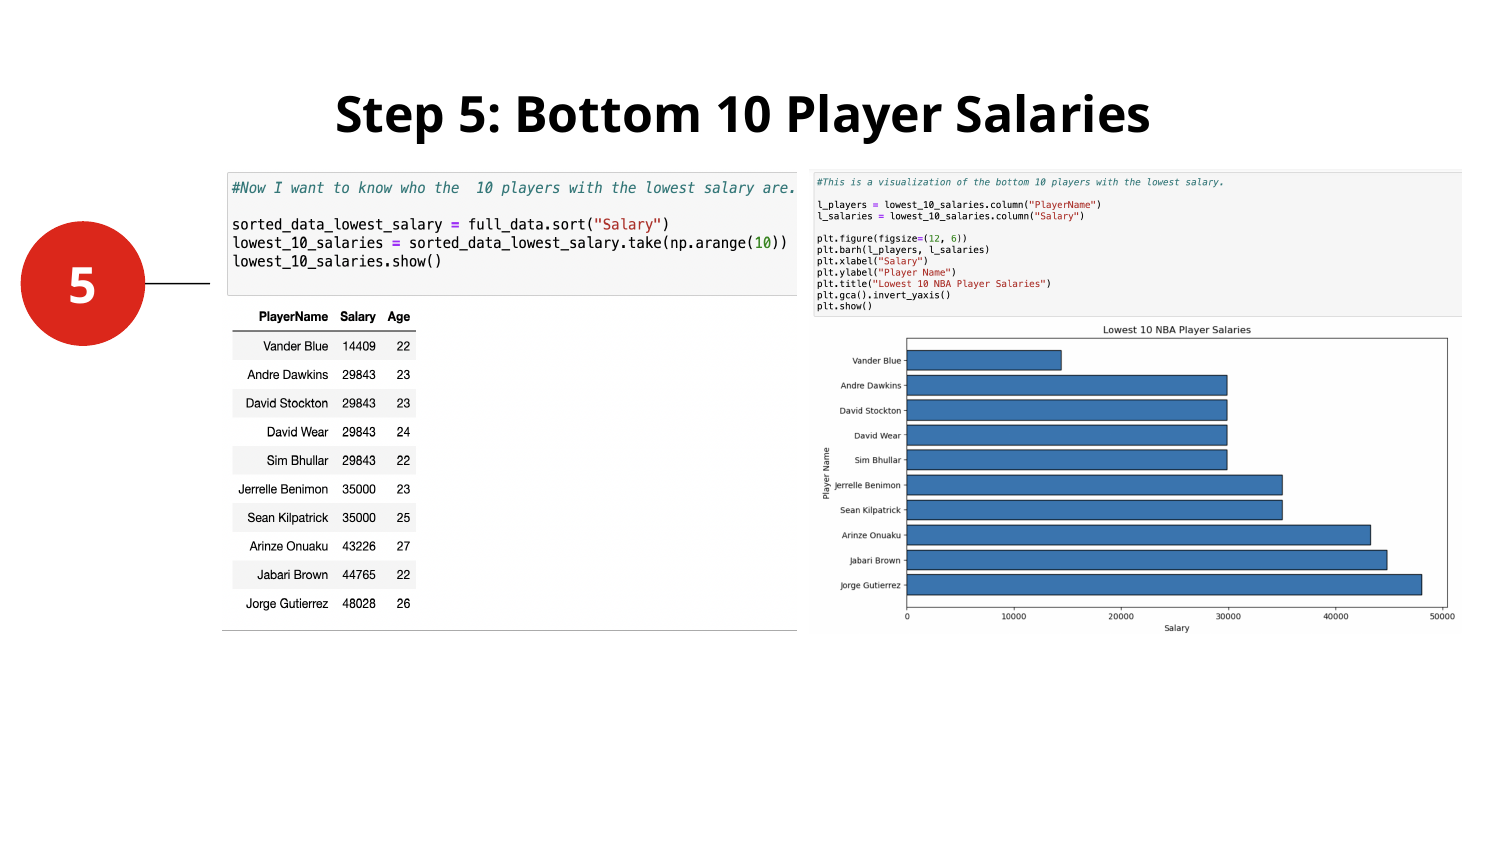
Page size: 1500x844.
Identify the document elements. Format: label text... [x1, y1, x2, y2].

picture [808, 169, 1462, 634]
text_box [20, 220, 211, 347]
picture [222, 169, 797, 634]
title Step 5: Bottom 10 Player Salaries [75, 67, 1425, 162]
